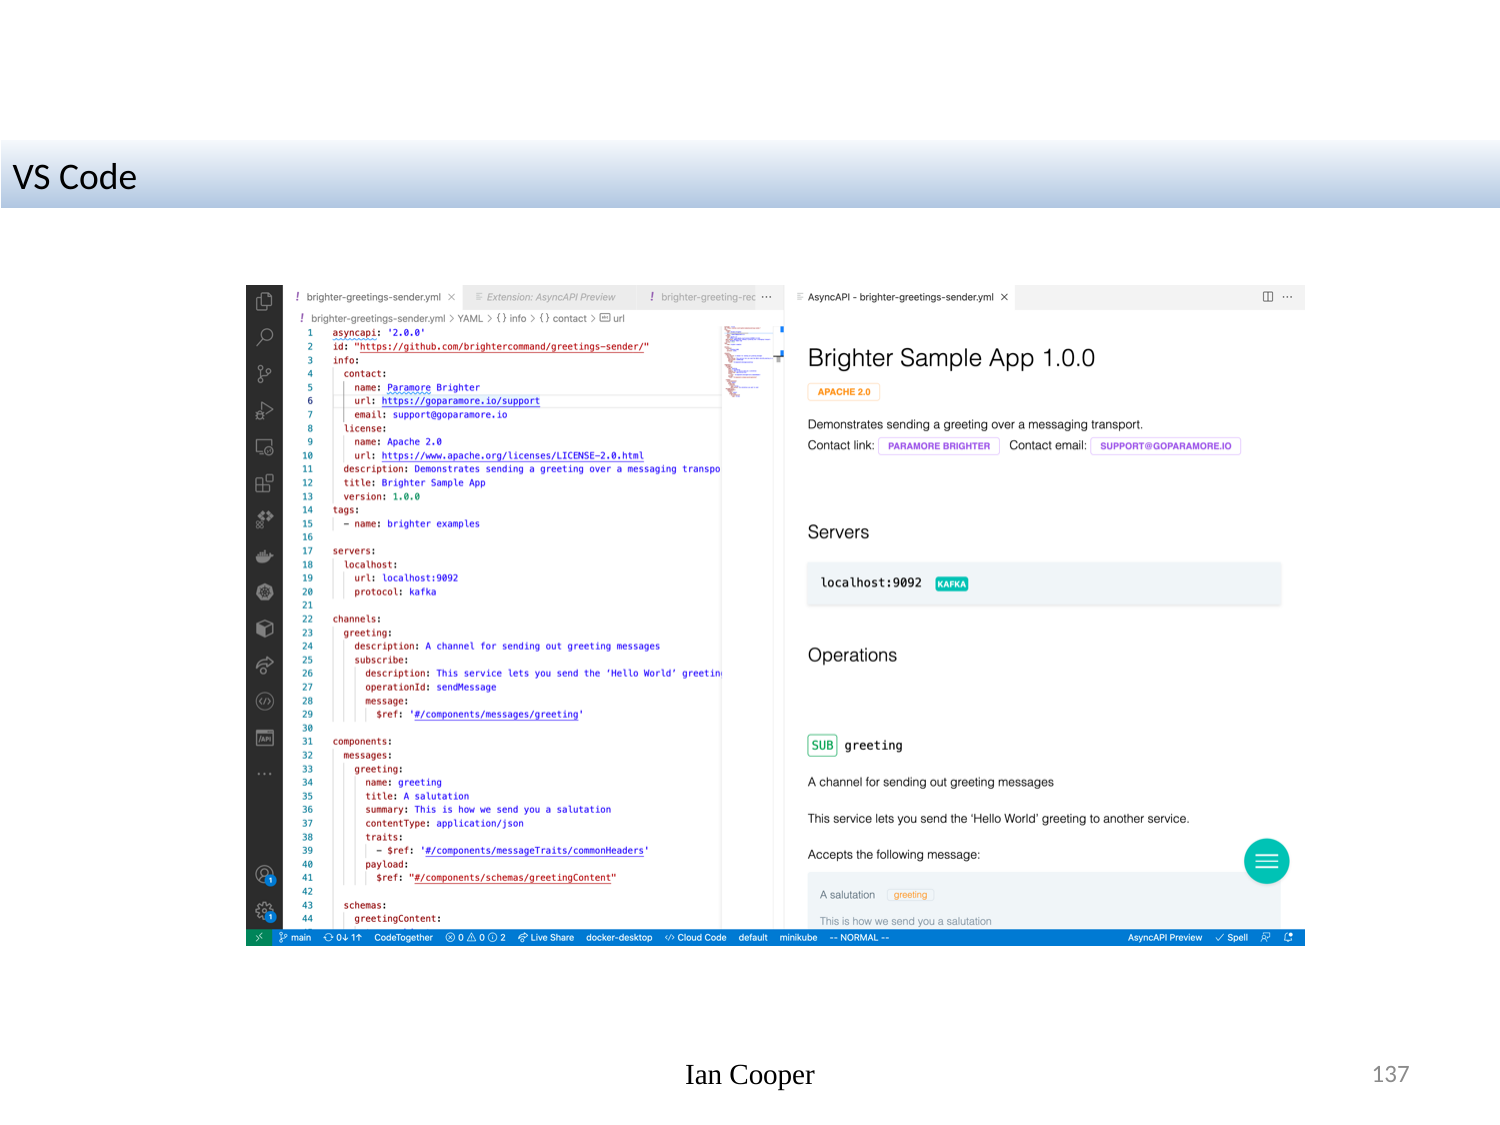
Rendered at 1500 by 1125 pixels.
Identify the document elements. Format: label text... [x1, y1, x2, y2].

slide_number 137 [1074, 1042, 1425, 1103]
footer Ian Cooper [512, 1042, 988, 1103]
text_box VS Code [1, 140, 1500, 208]
picture [246, 285, 1306, 946]
